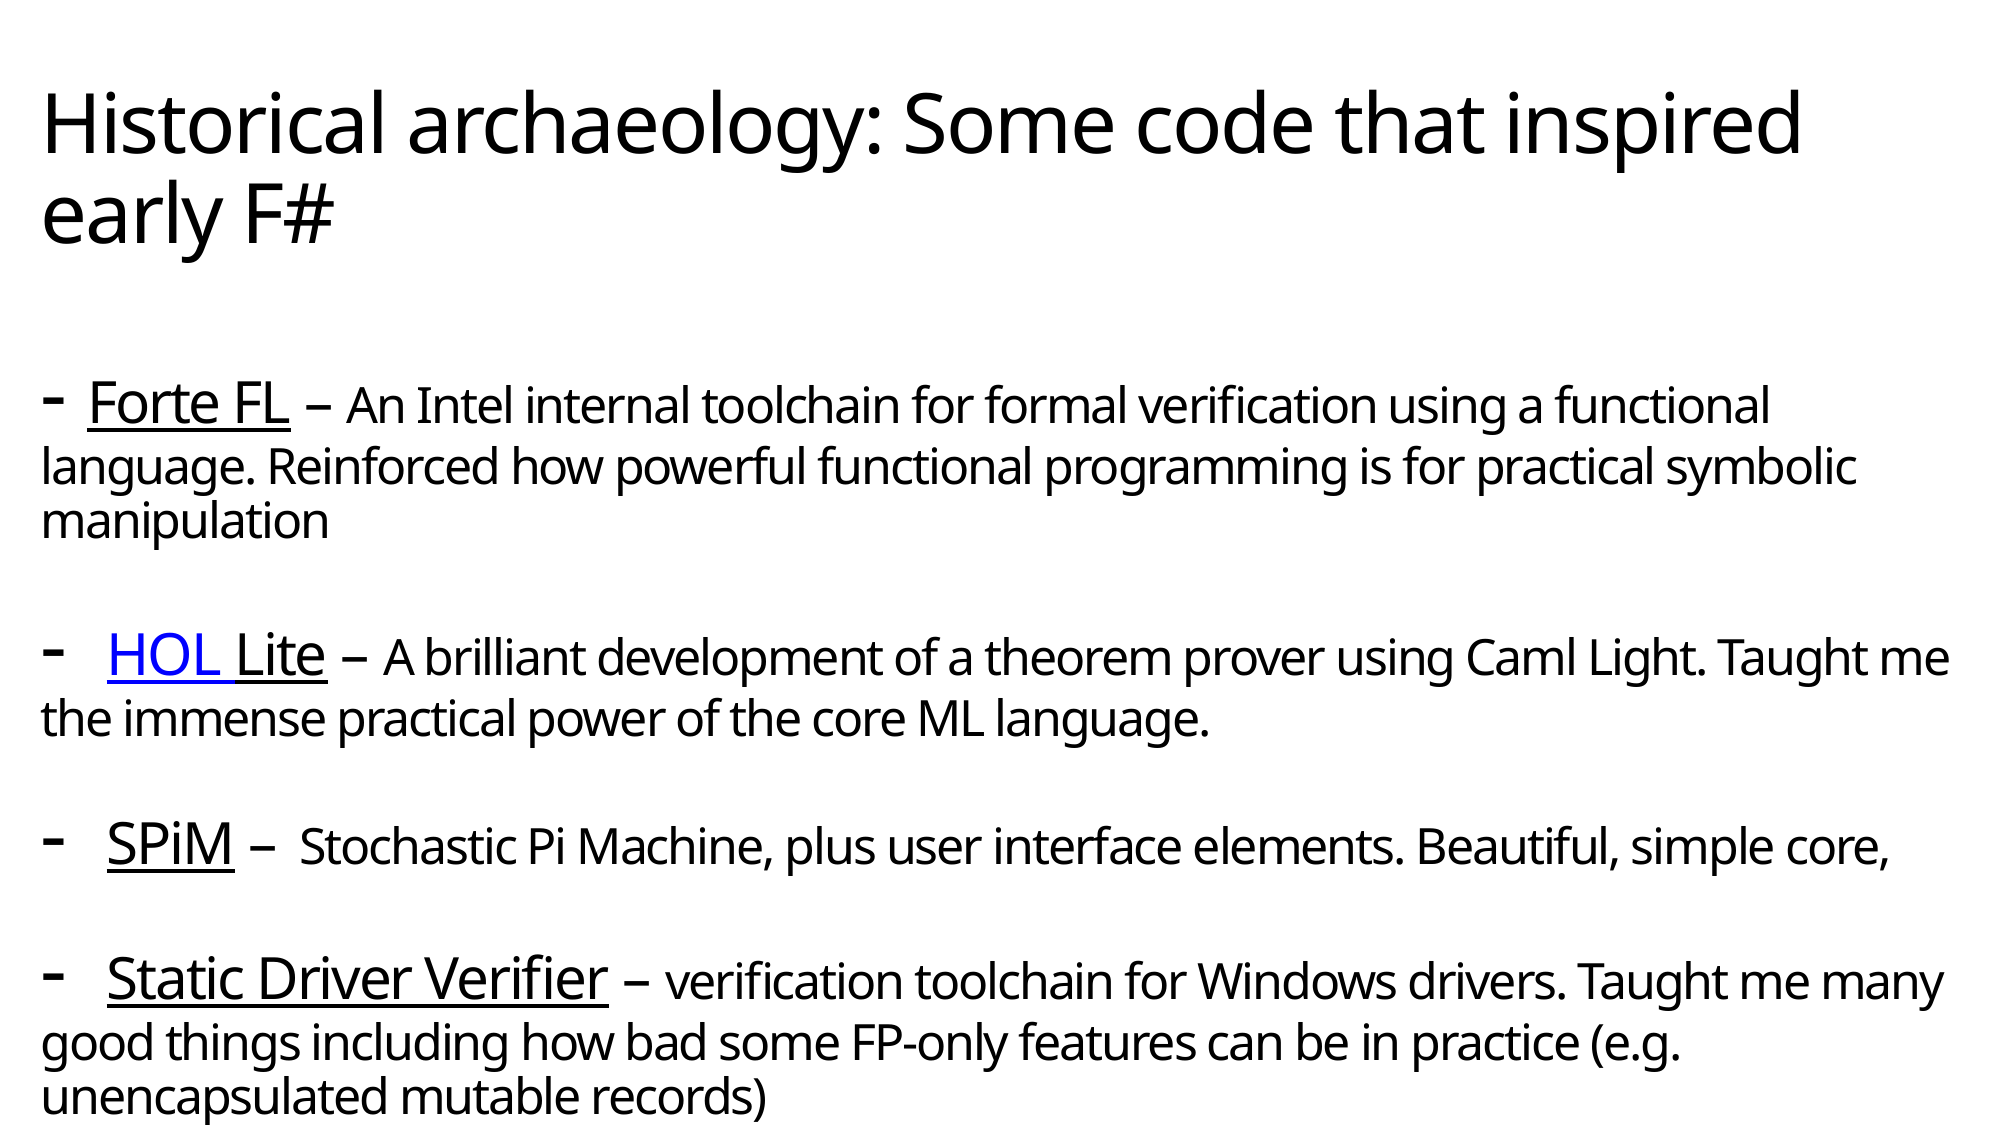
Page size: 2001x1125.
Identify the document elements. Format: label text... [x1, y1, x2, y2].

title Historical archaeology: Some code that inspired early F# - Forte FL – An Intel internal toolchain for formal verification using a functional language. Reinforced how powerful functional programming is for practical symbolic manipulation - HOL Lite – A brilliant development of a theorem prover using Caml Light. Taught me the immense practical power of the core ML language. - SPiM – Stochastic Pi Machine, plus user interface elements. Beautiful, simple core, - Static Driver Verifier – verification toolchain for Windows drivers. Taught me many good things including how bad some FP-only features can be in practice (e.g. unencapsulated mutable records) [40, 81, 1970, 1048]
